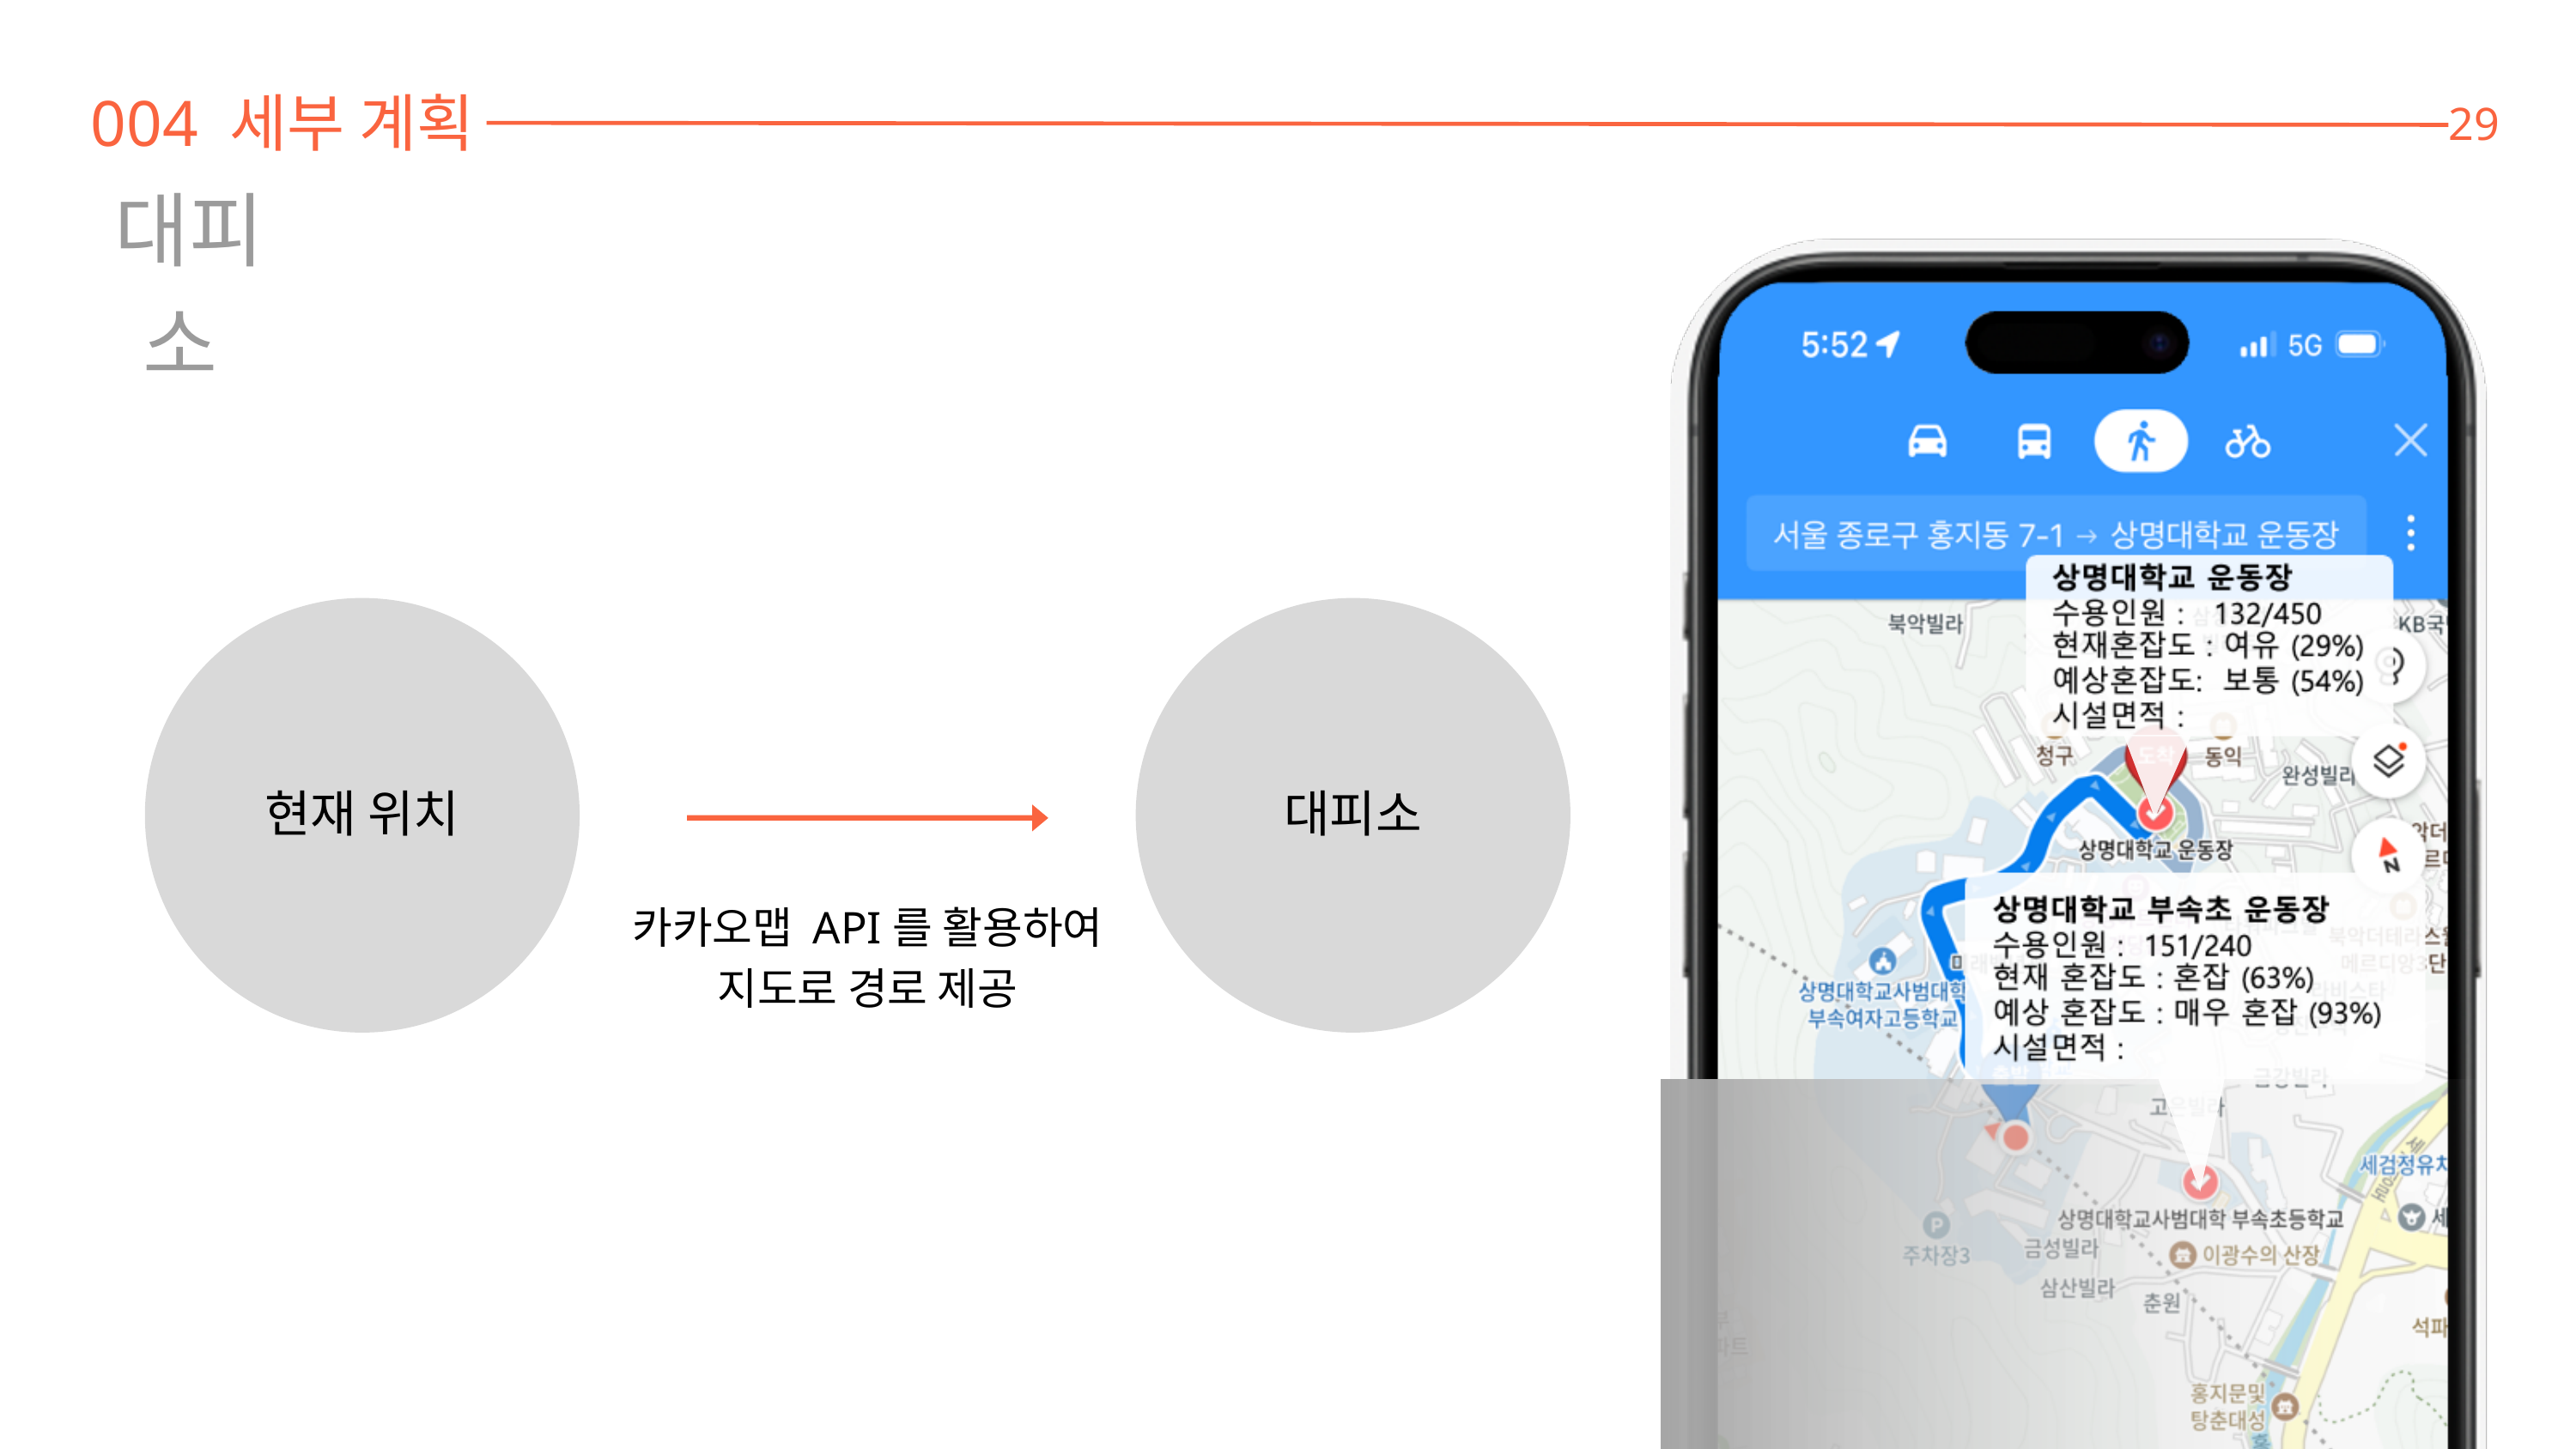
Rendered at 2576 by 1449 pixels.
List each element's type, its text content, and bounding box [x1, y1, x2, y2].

text_box [1670, 238, 2488, 1449]
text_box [1135, 597, 1571, 1034]
text_box [2122, 733, 2193, 820]
text_box [687, 809, 1048, 828]
text_box 004 세부 계획 [90, 89, 487, 159]
text_box 대피소 [90, 162, 289, 391]
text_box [1704, 1034, 2445, 1449]
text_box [144, 597, 580, 1034]
text_box 29 [2448, 100, 2529, 149]
text_box 카카오맵 API를 활용하여 지도로 경로 제공 [583, 891, 1131, 1014]
